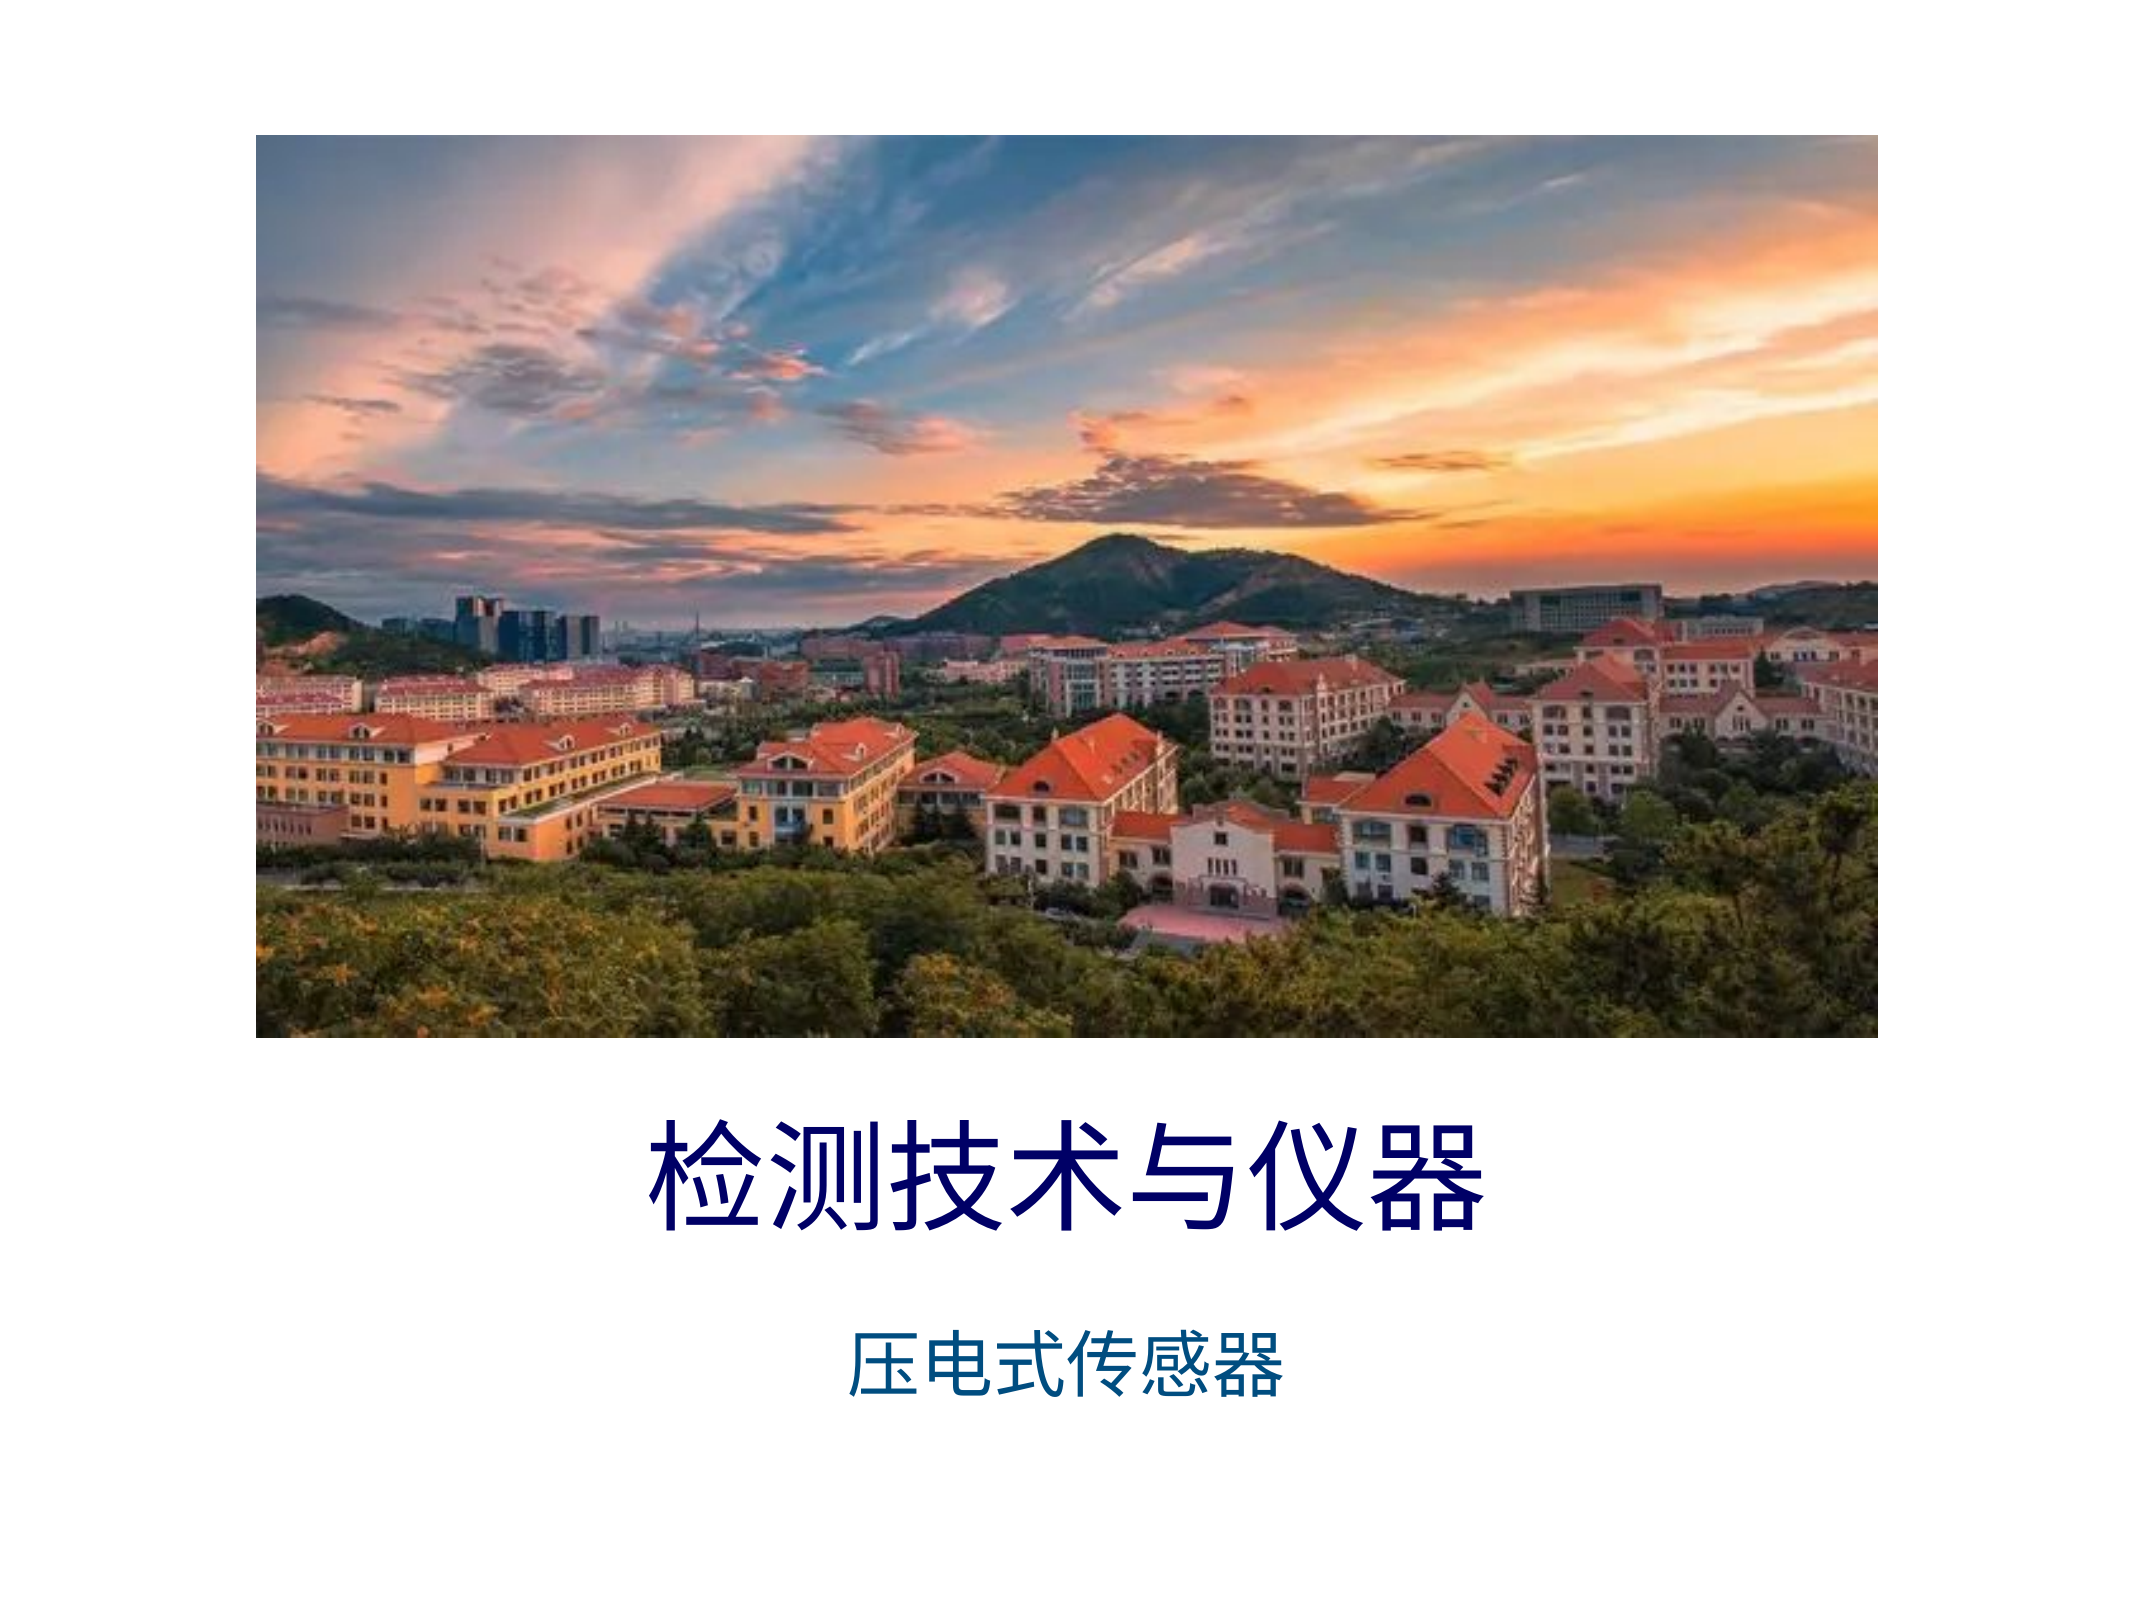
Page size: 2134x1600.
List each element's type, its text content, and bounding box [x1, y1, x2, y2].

picture [255, 135, 1878, 1038]
text_box 压电式传感器 [838, 1310, 1295, 1430]
subtitle 检测技术与仪器 [207, 1068, 1926, 1255]
